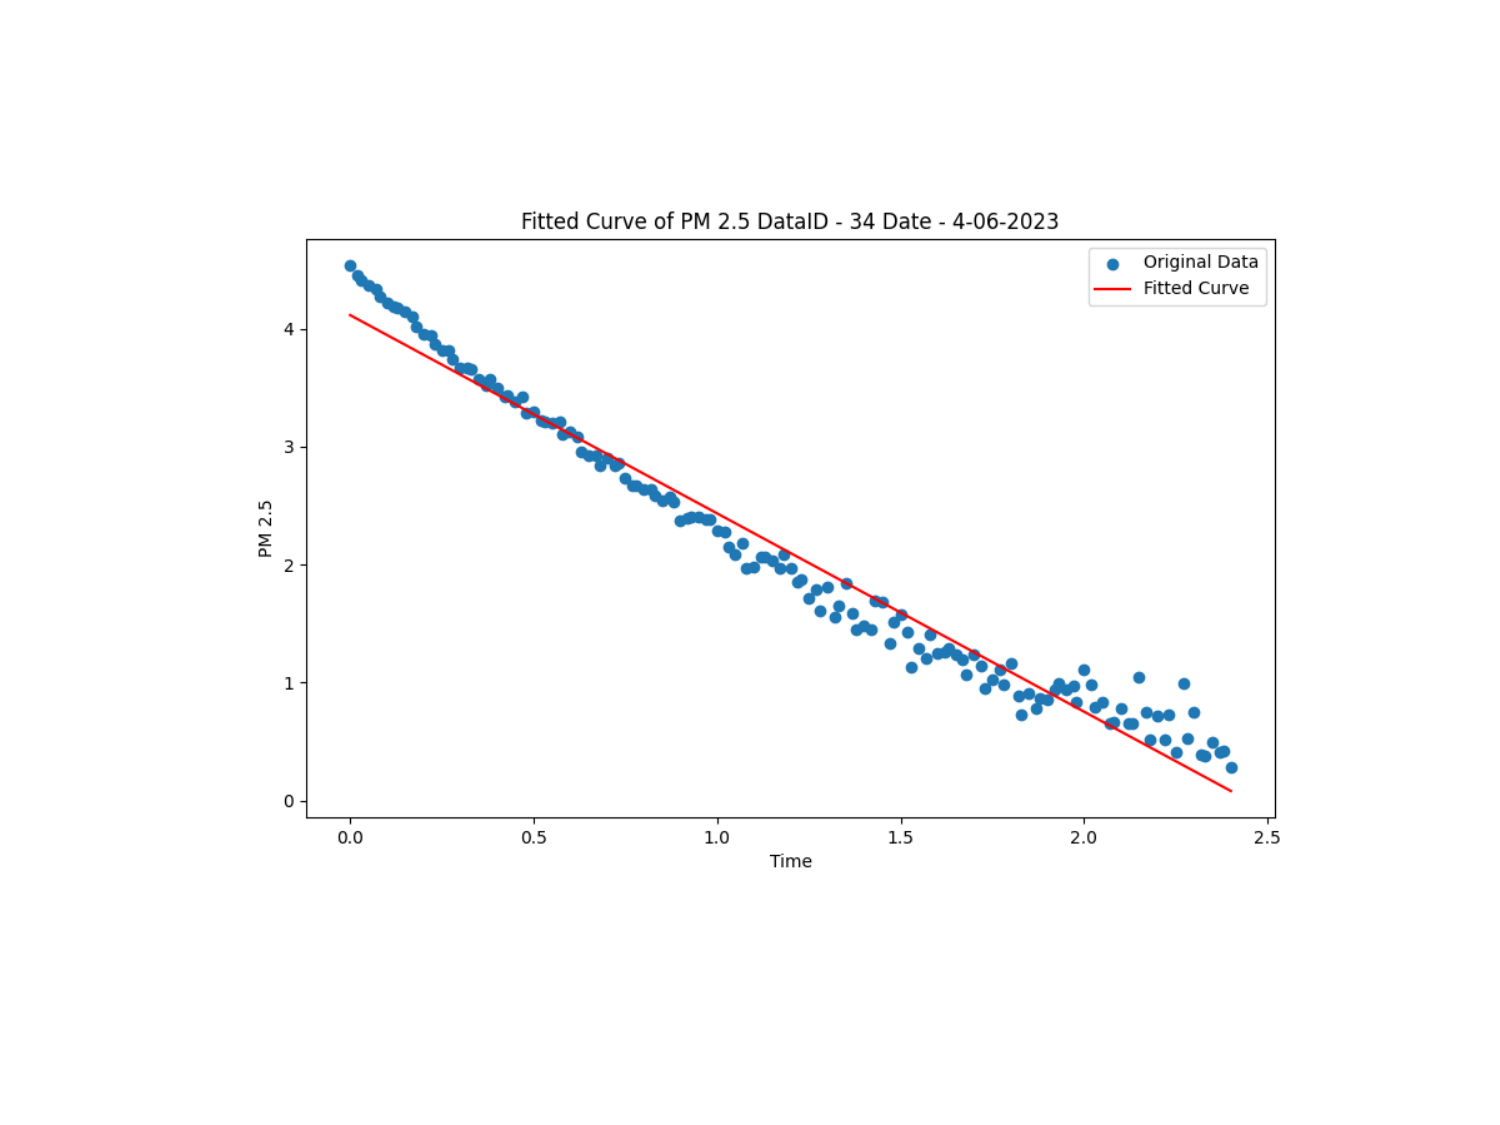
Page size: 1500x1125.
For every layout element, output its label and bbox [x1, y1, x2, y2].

picture [149, 149, 1401, 901]
